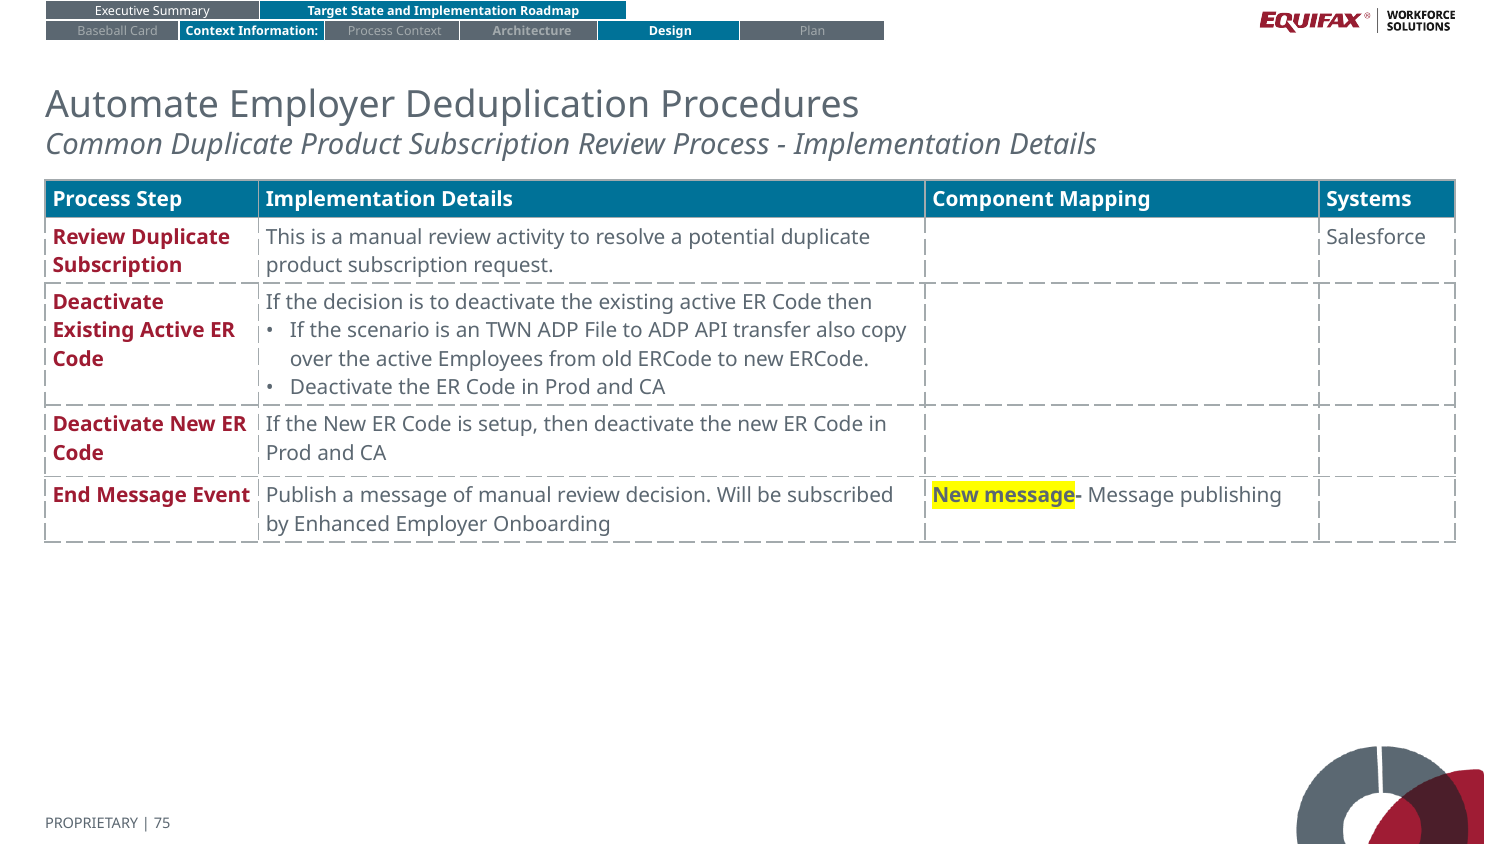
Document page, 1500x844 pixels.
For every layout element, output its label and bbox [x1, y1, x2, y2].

table_header [46, 181, 258, 217]
table_header [259, 181, 924, 217]
table_cell [45, 218, 1455, 542]
table_header [926, 181, 1318, 217]
picture [0, 0, 1500, 844]
table_header [1320, 181, 1454, 217]
text_box [45, 0, 886, 41]
title [45, 80, 1455, 156]
